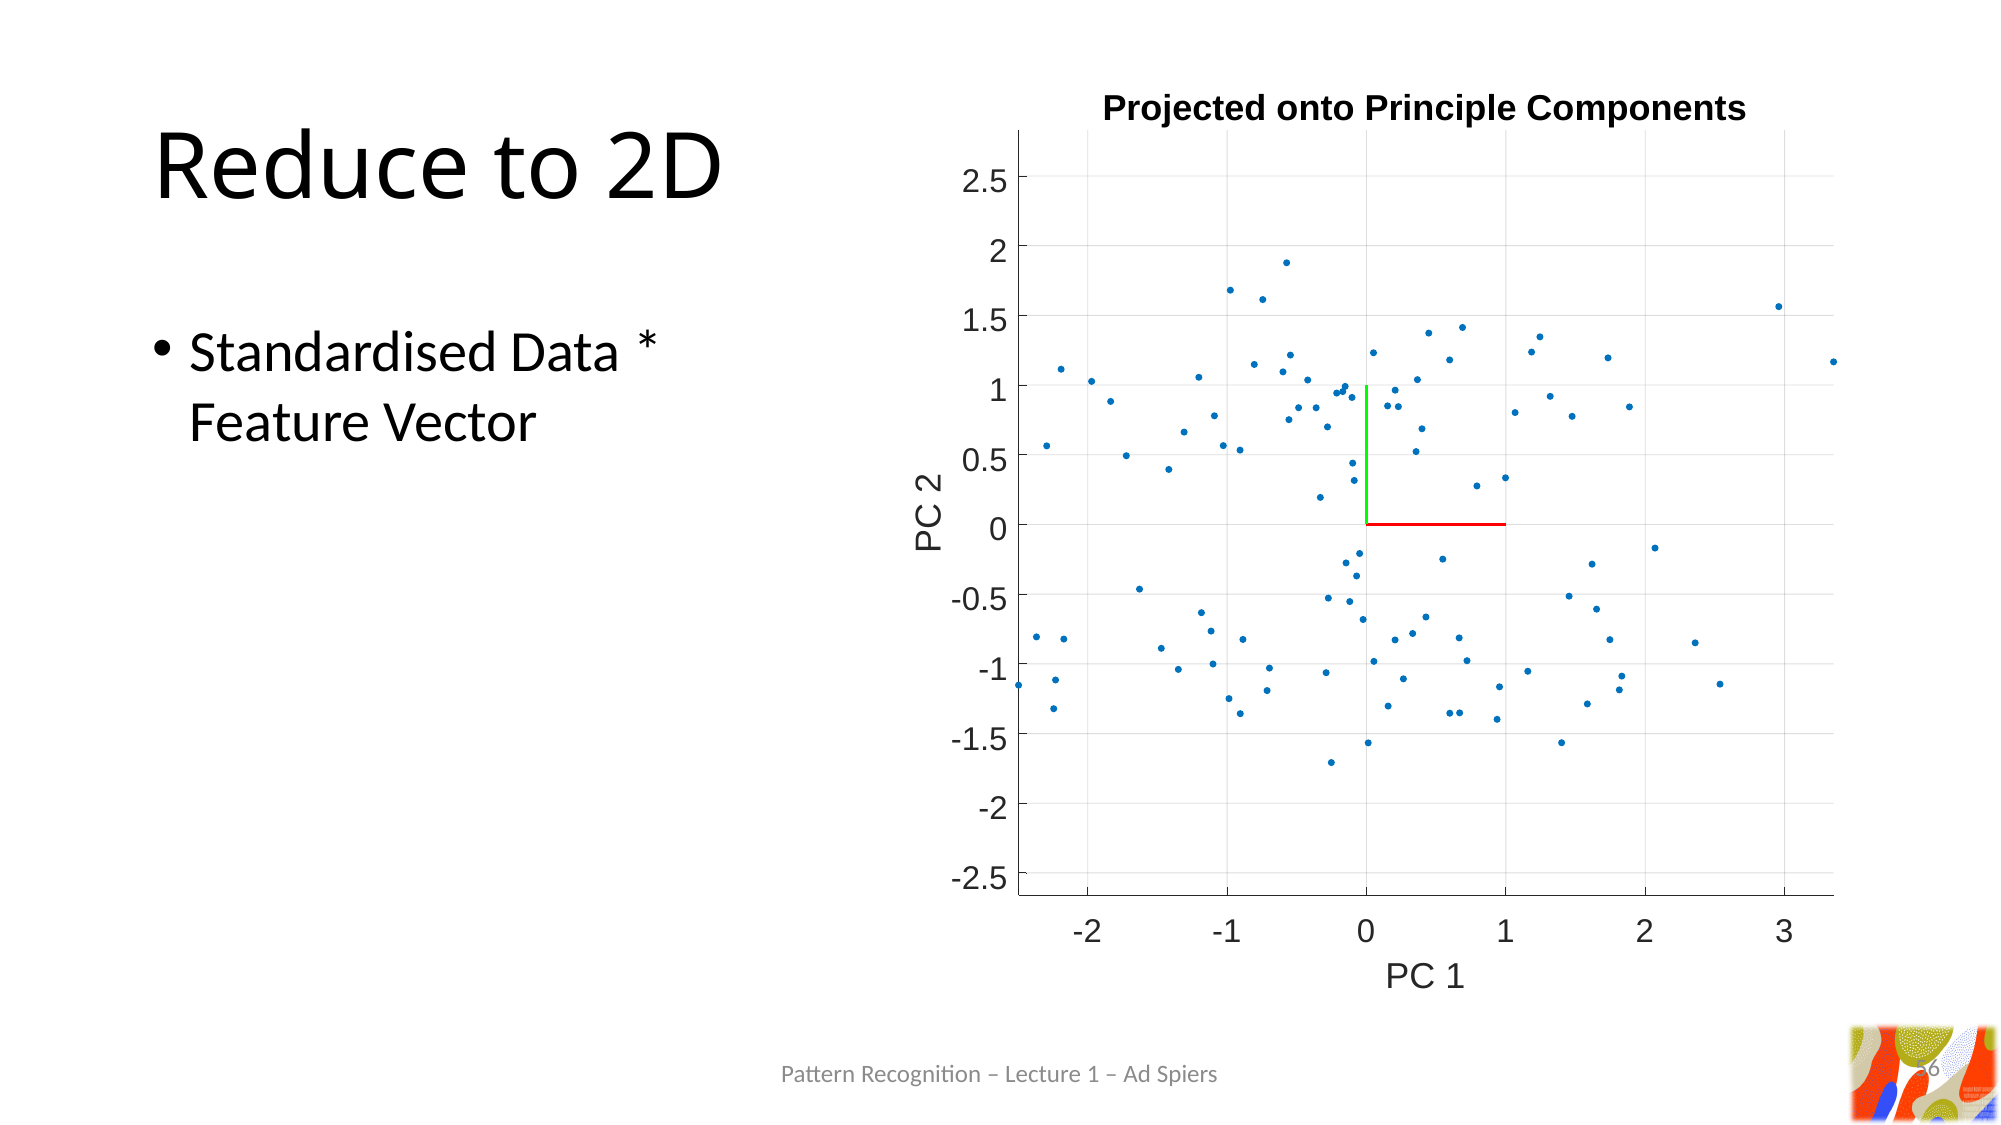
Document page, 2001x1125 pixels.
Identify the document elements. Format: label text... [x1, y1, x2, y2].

title Reduce to 2D [137, 59, 853, 278]
picture [853, 59, 1959, 997]
slide_number 56 [1505, 1036, 1956, 1097]
picture [1854, 1030, 1992, 1117]
footer Pattern Recognition – Lecture 1 – Ad Spiers [662, 1042, 1338, 1103]
list Standardised Data * Feature Vector [137, 305, 854, 1019]
